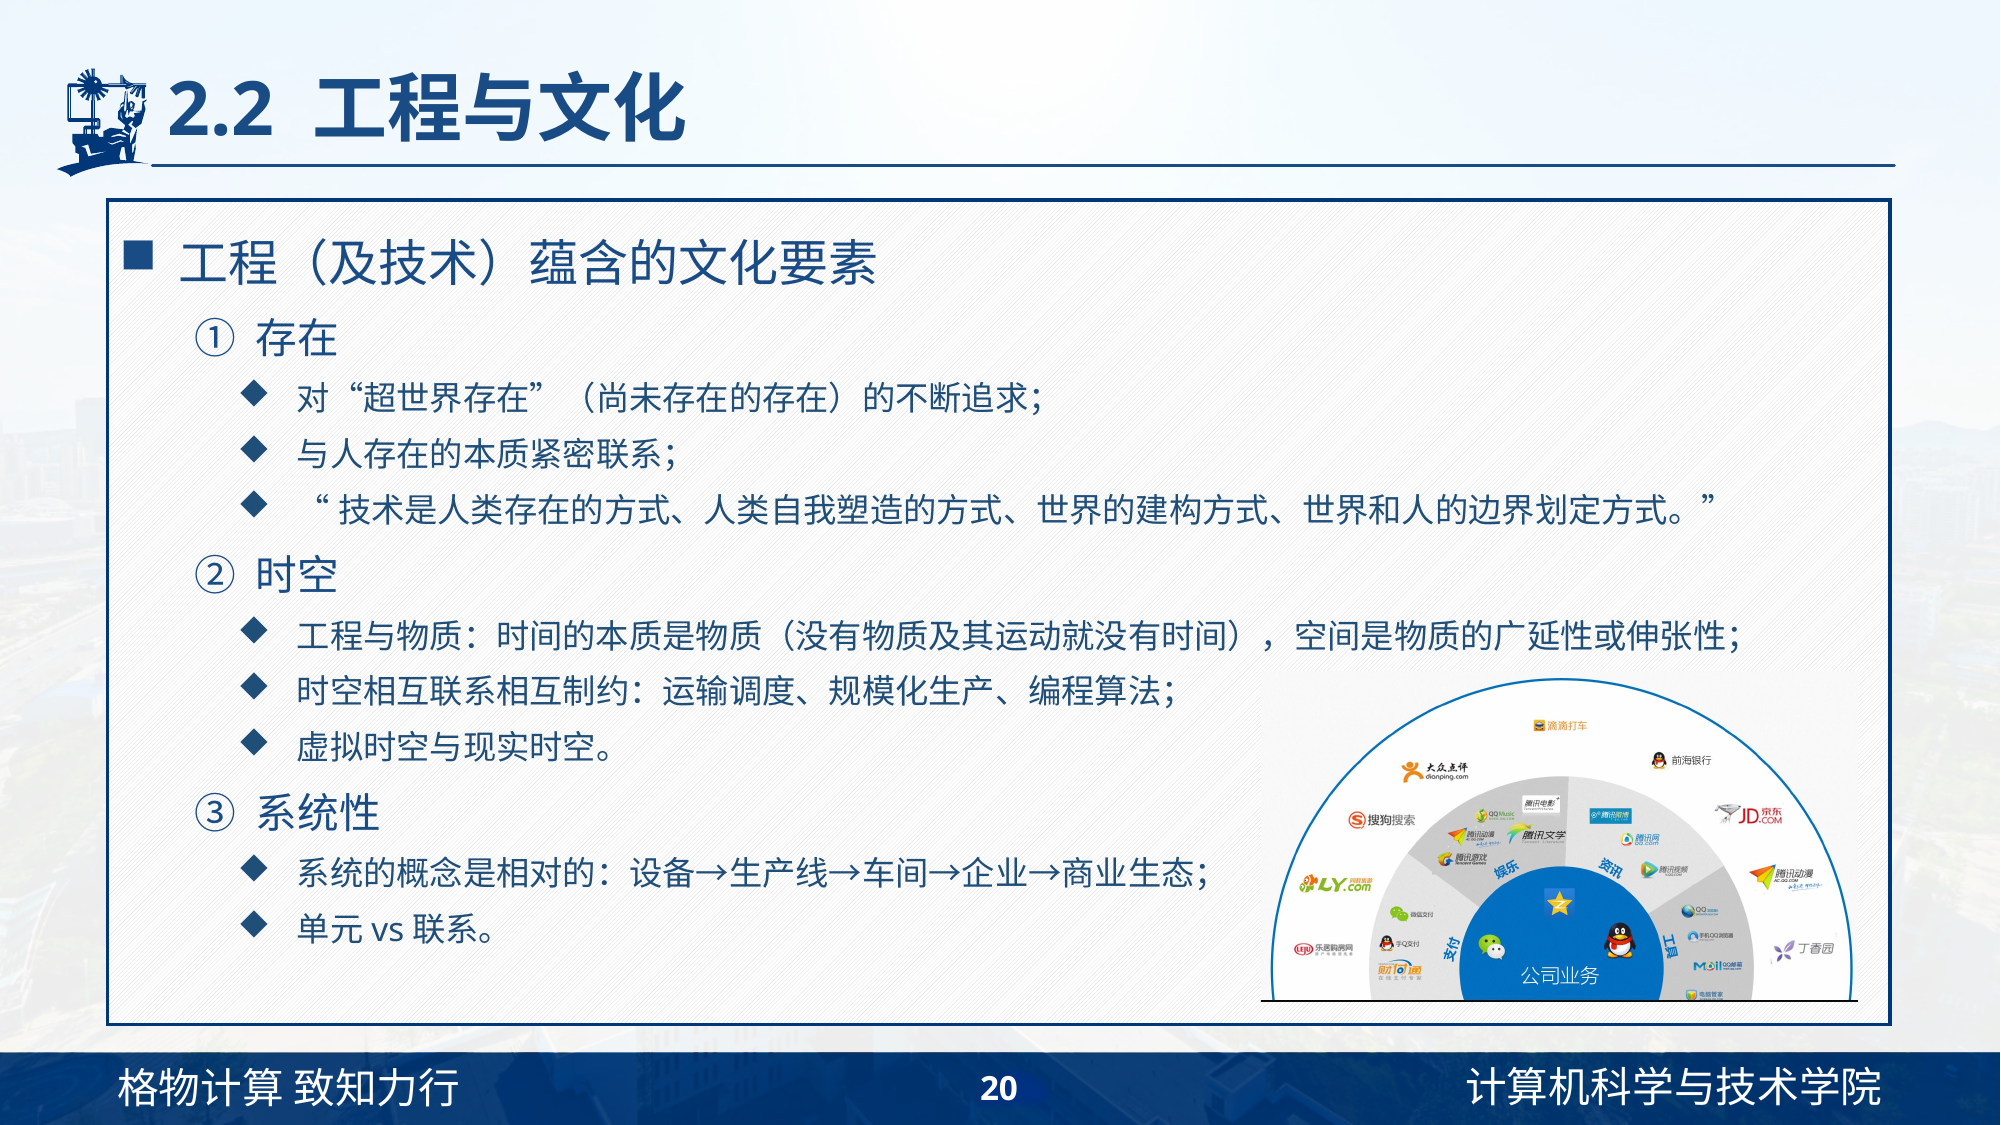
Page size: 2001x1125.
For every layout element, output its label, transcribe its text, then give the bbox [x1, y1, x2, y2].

picture [1260, 671, 1858, 1002]
list 工程（及技术）蕴含的文化要素 ① 存在 对“超世界存在”（尚未存在的存在）的不断追求； 与人存在的本质紧密联系； “技术是人类存在的方式、人类自我塑造的方式、世界的建构方式、世界和人的边界划定方式。” ② 时空 工程与物质：时间的本质是物质（没有物质及其运动就没有时间），空间是物质的广延性或伸张性； 时空相互联系相互制约：运输调度、规模化生产、编程算法； 虚拟时空与现实时空。 ③ 系统性 系统的概念是相对的：设备→生产线→车间→企业→商业生态； 单元vs联系。 [107, 199, 1891, 1026]
title 2.2 工程与文化 [152, 56, 1893, 166]
slide_number 20 [947, 1059, 1050, 1120]
